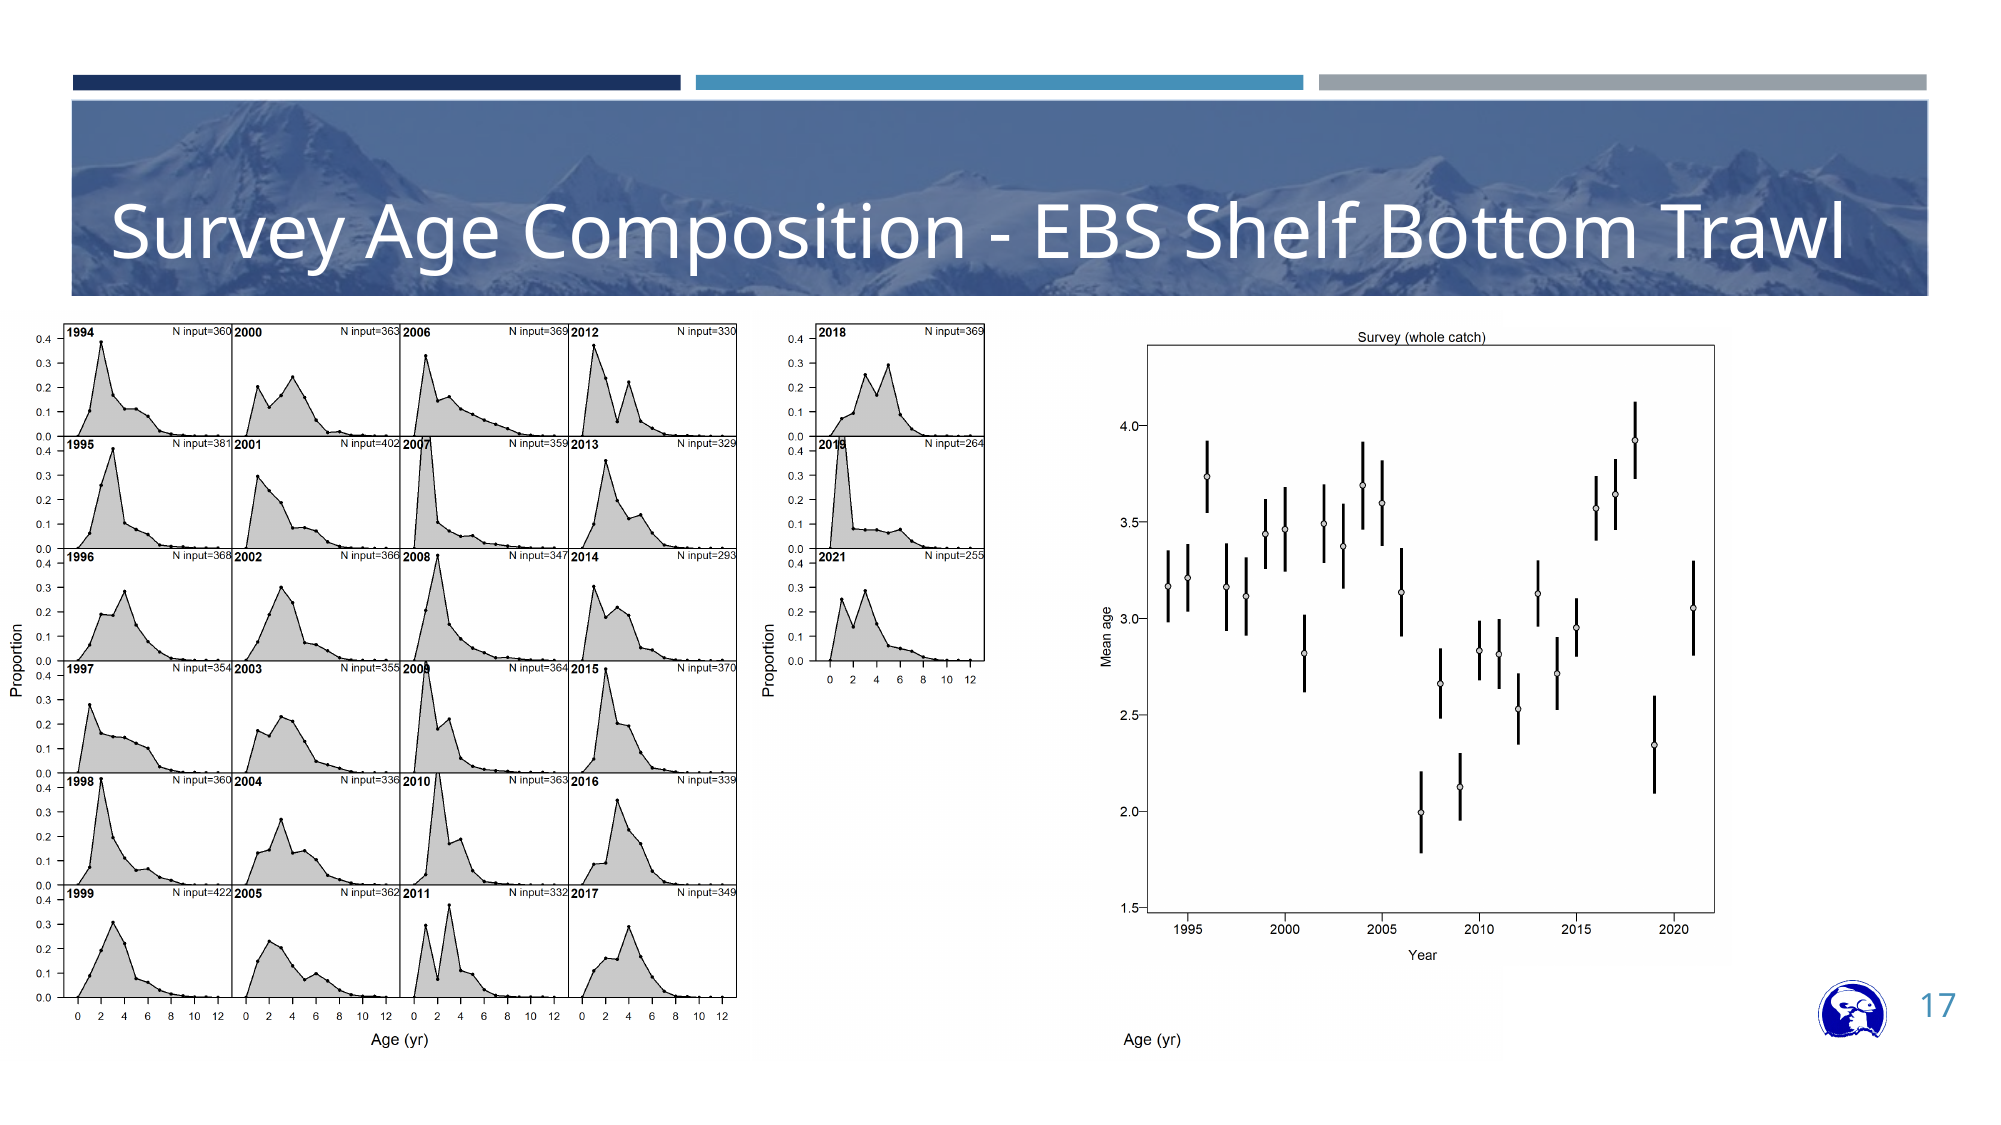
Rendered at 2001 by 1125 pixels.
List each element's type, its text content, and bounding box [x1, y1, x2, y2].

title Survey Age Composition - EBS Shelf Bottom Trawl [95, 115, 1905, 282]
slide_number 17 [1732, 977, 1972, 1037]
picture [752, 310, 1733, 1061]
picture [0, 310, 751, 1061]
text_box [71, 99, 1929, 296]
